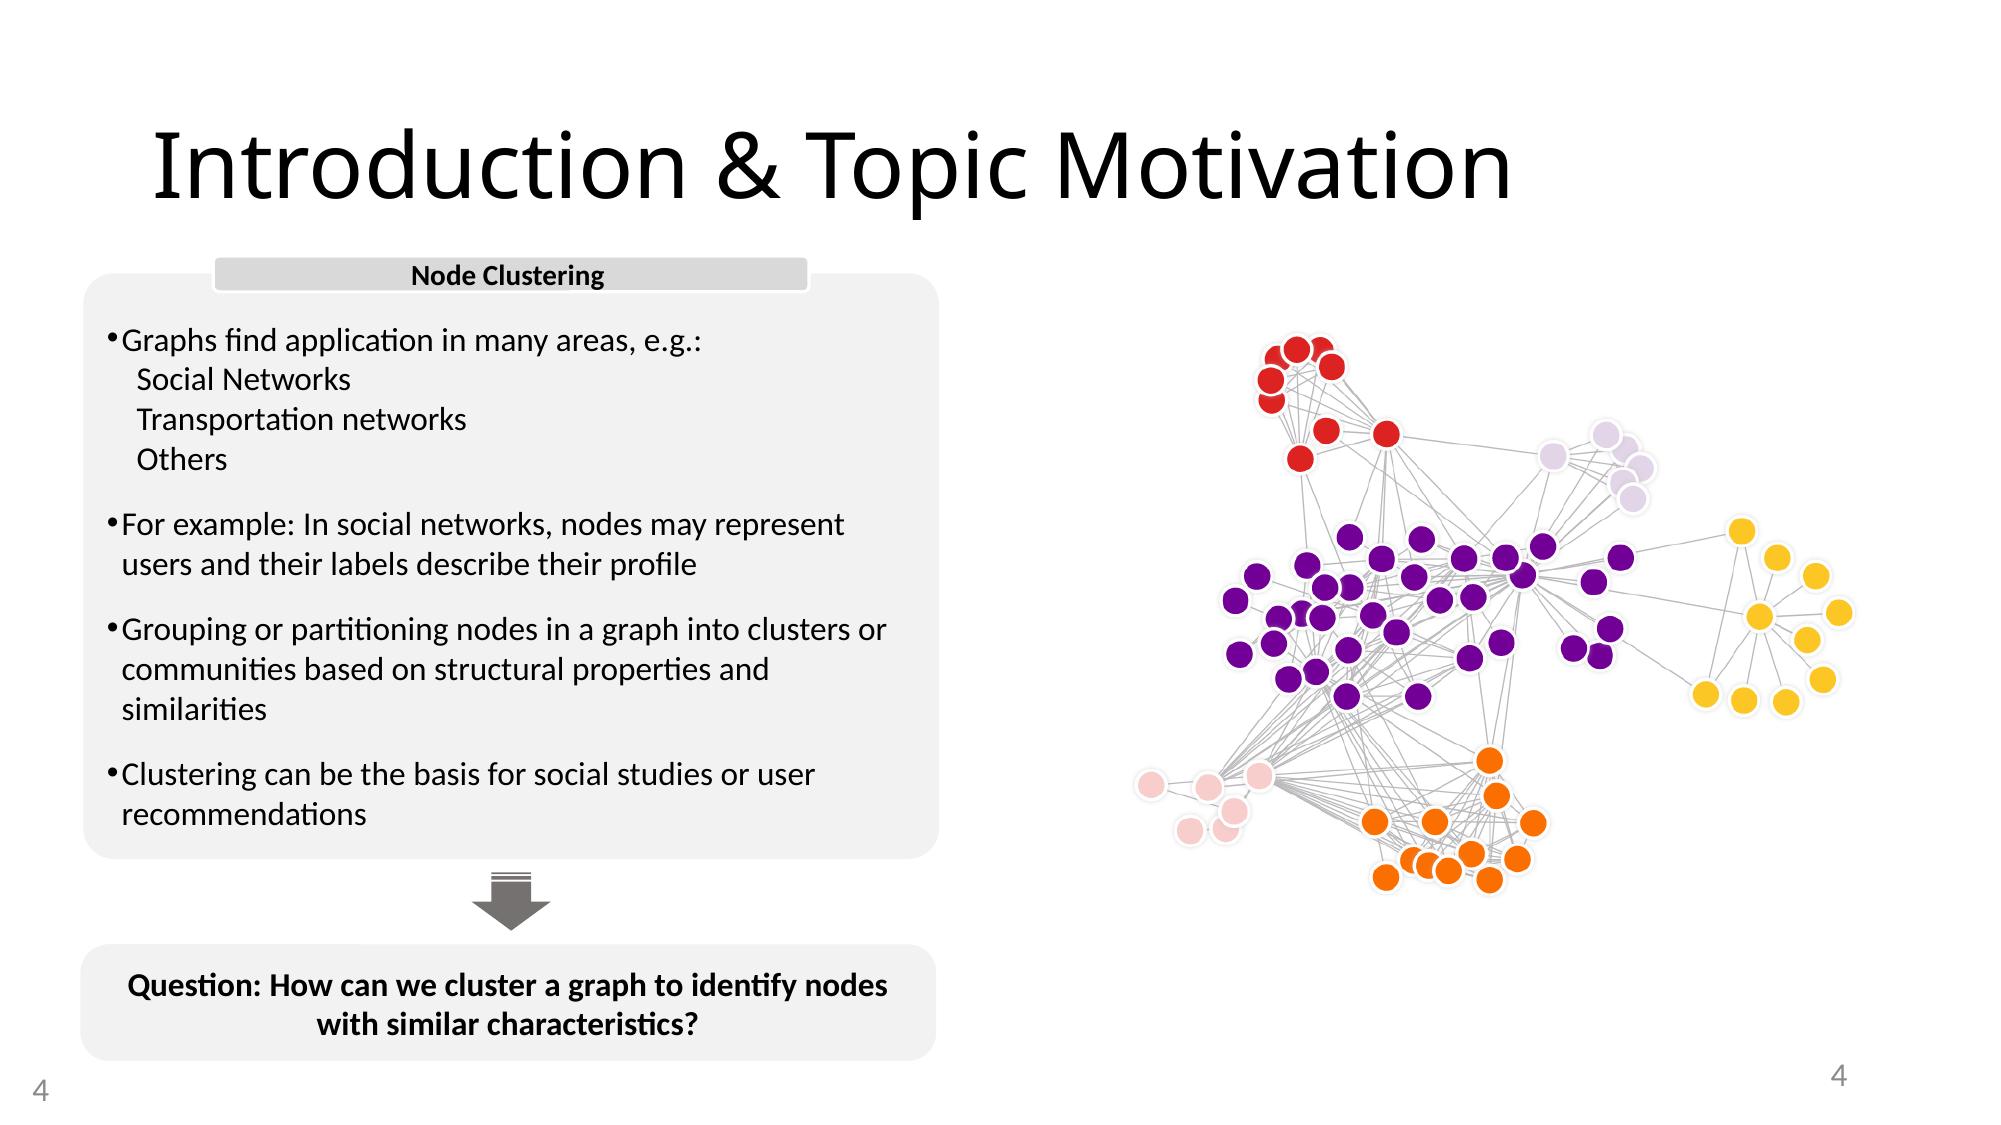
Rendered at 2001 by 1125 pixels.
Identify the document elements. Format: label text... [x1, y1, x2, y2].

picture [1101, 294, 1903, 921]
text_box Graphs find application in many areas, e.g.: Social Networks Transportation networks Others For example: In social networks, nodes may represent users and their labels describe their profile Grouping or partitioning nodes in a graph into clusters or communities based on structural properties and similarities Clustering can be the basis for social studies or user recommendations [82, 272, 941, 860]
text_box Question: How can we cluster a graph to identify nodes with similar characteristics? [79, 943, 938, 1062]
text_box [468, 871, 555, 932]
slide_number 4 [17, 1058, 468, 1119]
text_box 4 [1412, 1042, 1863, 1103]
title Introduction & Topic Motivation [137, 59, 1863, 278]
text_box Node Clustering [212, 254, 811, 293]
